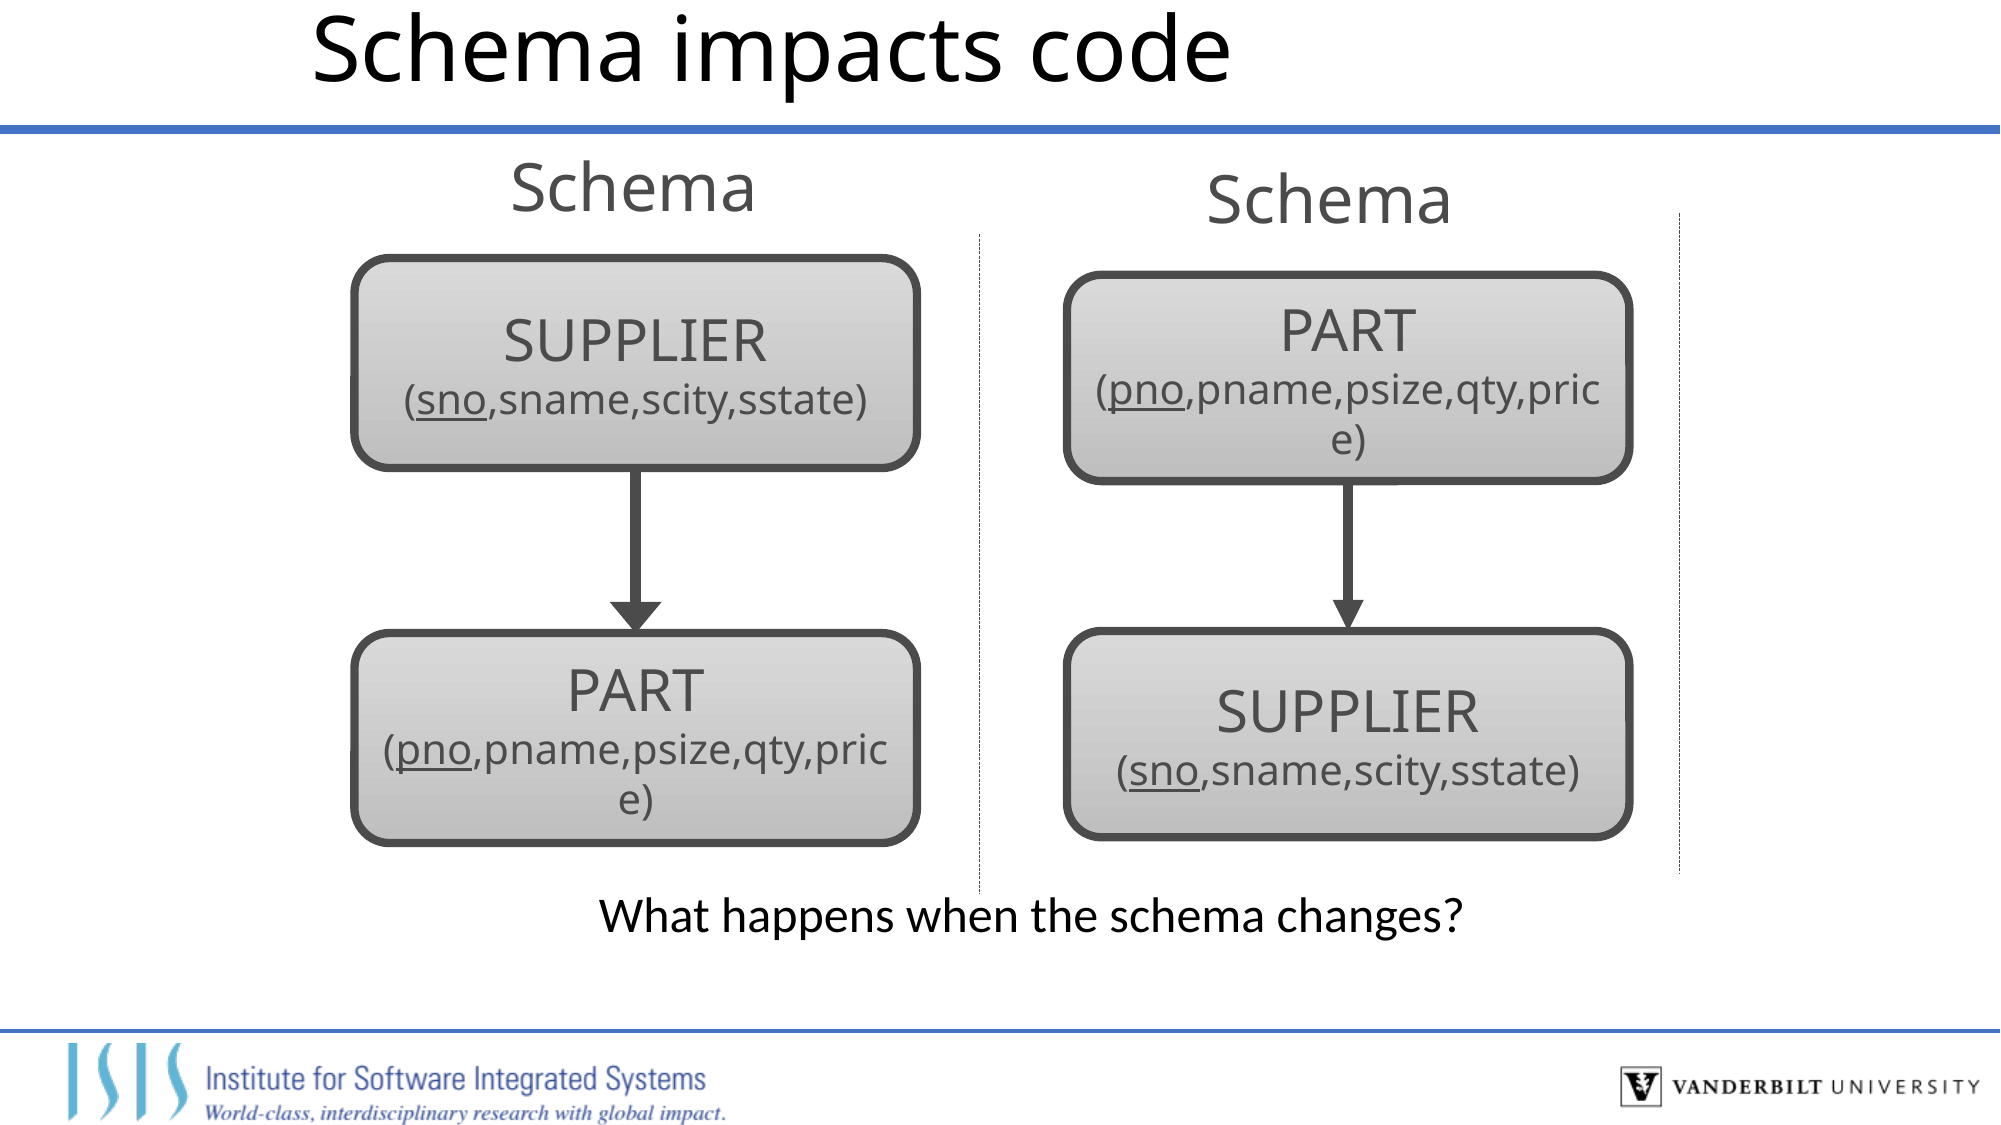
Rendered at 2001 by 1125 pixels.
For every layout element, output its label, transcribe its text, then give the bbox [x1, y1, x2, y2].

title Schema impacts code [296, 0, 1772, 109]
text_box Schema [1191, 149, 1470, 245]
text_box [1066, 274, 1630, 838]
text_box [354, 258, 917, 844]
text_box Schema [495, 137, 773, 232]
text_box What happens when the schema changes? [584, 874, 1481, 950]
